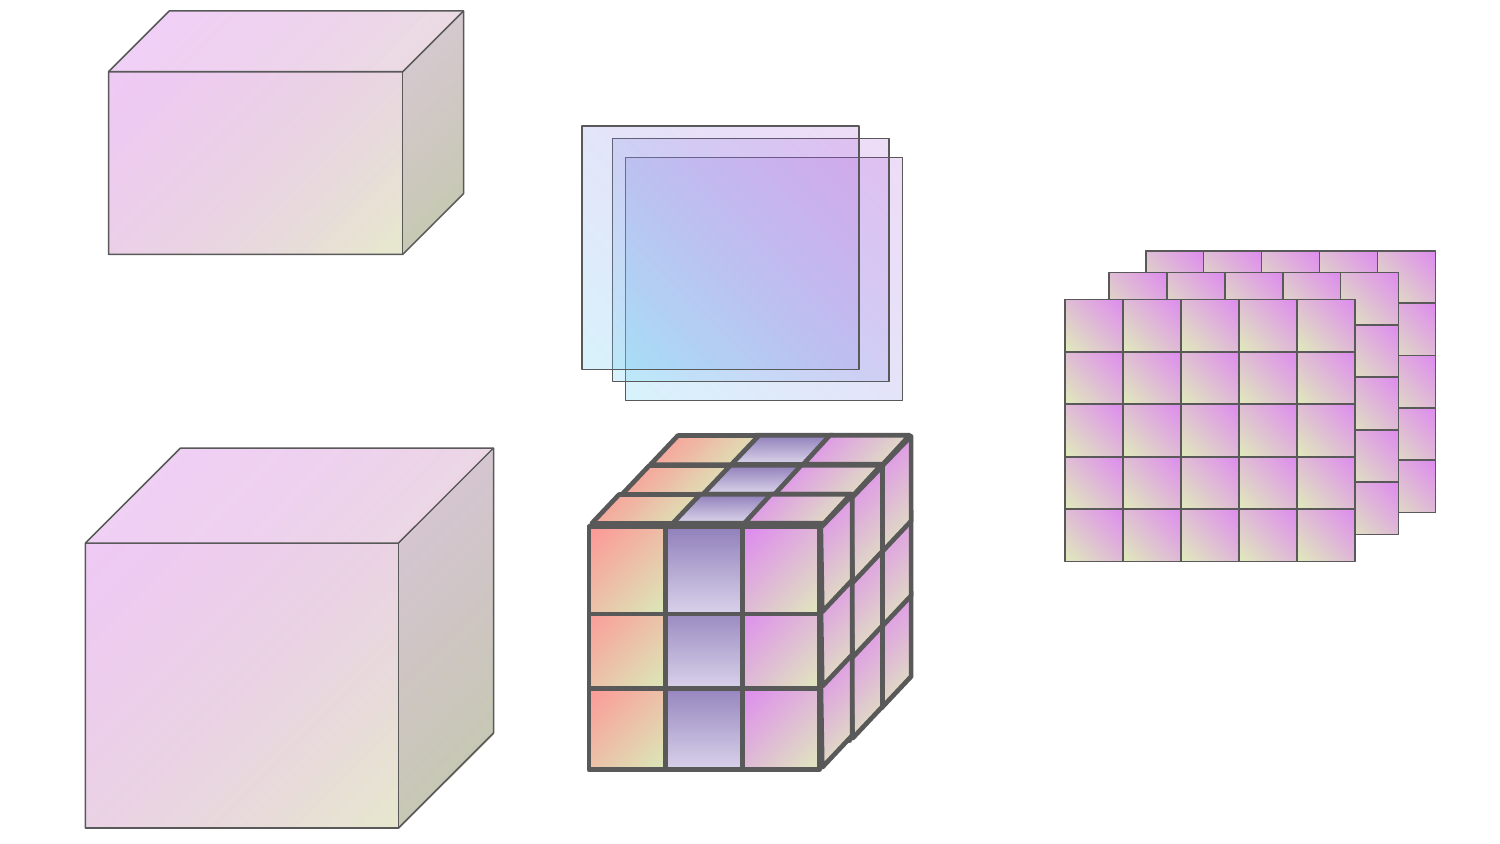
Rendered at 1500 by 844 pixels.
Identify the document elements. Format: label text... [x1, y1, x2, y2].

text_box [1108, 272, 1399, 535]
text_box Err [403, 13, 463, 254]
text_box [625, 157, 903, 401]
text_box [109, 11, 463, 71]
text_box [612, 138, 890, 382]
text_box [1145, 250, 1436, 513]
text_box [618, 464, 883, 741]
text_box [647, 434, 912, 711]
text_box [399, 450, 493, 827]
text_box [85, 448, 494, 829]
text_box [108, 10, 464, 255]
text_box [1064, 299, 1356, 562]
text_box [588, 493, 853, 770]
text_box [582, 126, 860, 370]
